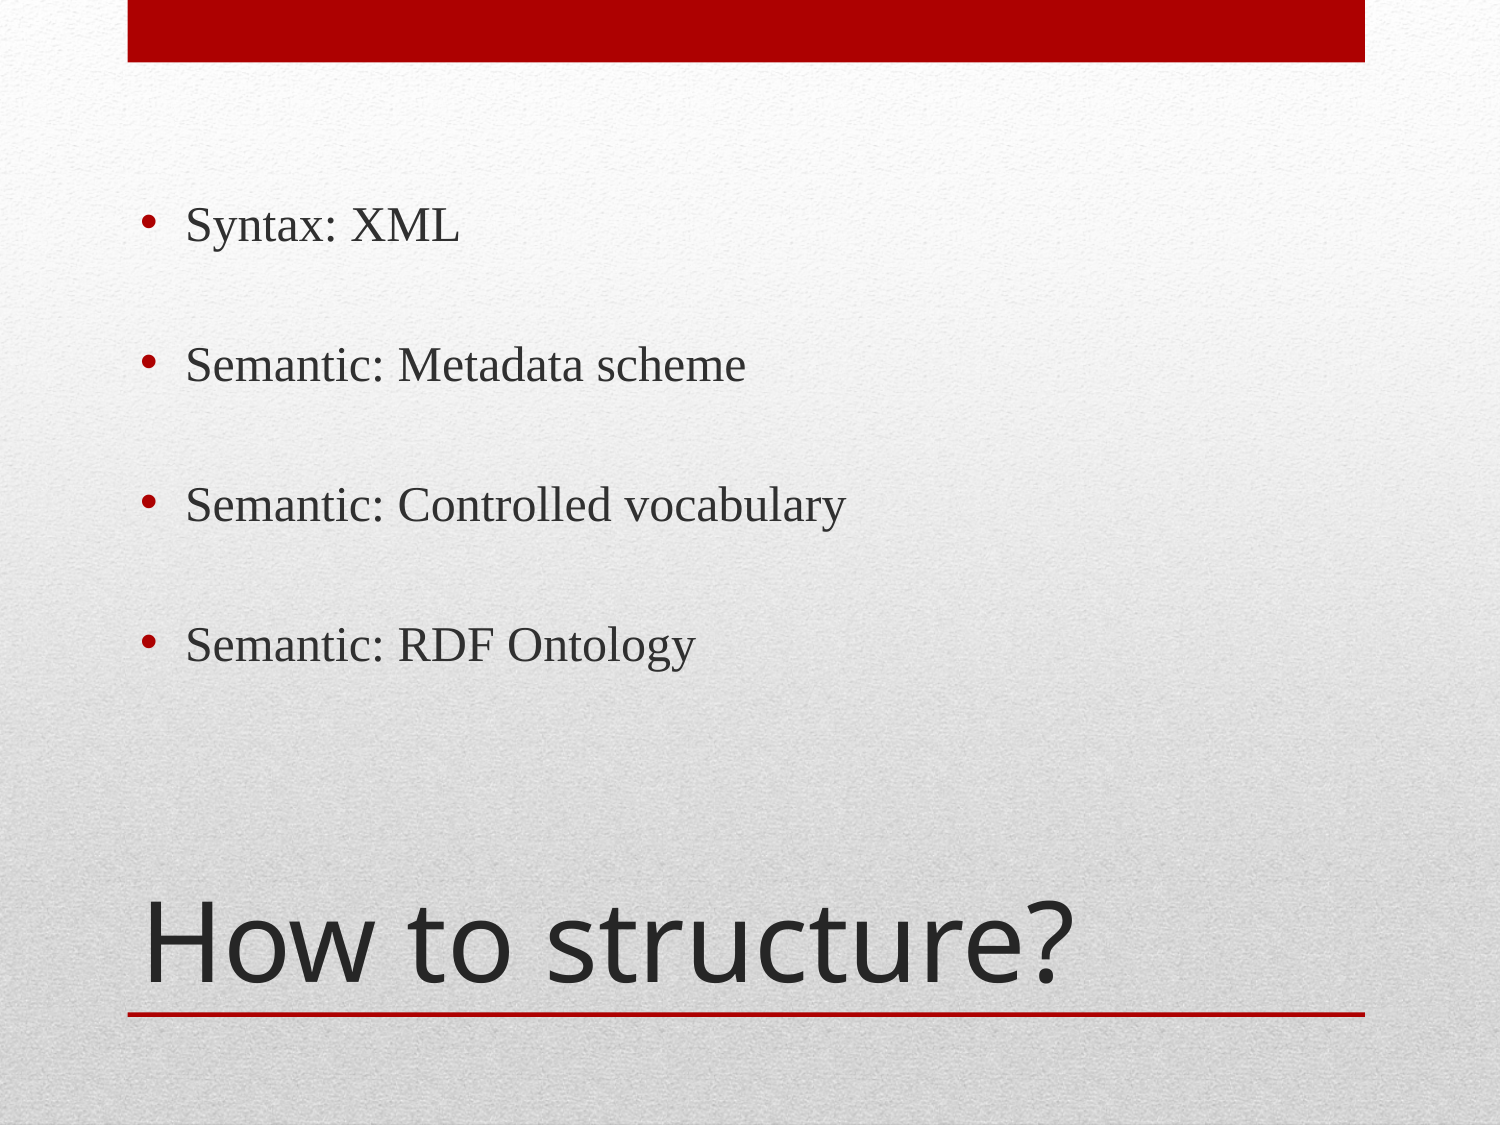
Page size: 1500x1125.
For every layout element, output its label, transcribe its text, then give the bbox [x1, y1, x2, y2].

title How to structure? [125, 750, 1238, 1013]
list Syntax: XML Semantic: Metadata scheme Semantic: Controlled vocabulary Semantic: RDF Ontology [125, 112, 1363, 750]
